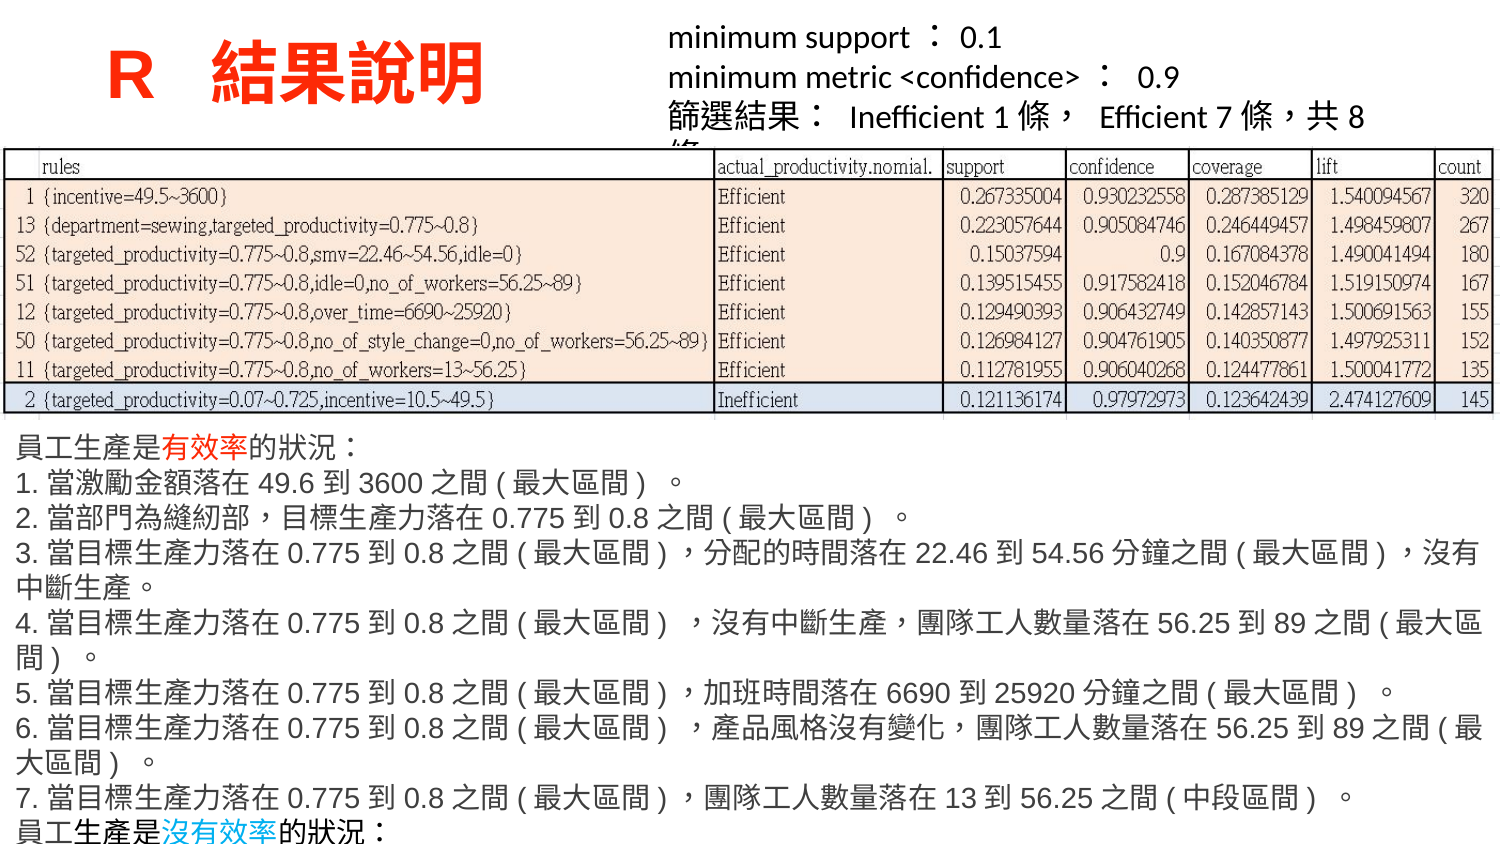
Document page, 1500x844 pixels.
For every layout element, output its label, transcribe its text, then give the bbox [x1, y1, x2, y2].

text_box 員工生產是有效率的狀況： 1.當激勵金額落在49.6到3600之間(最大區間) 。 2.當部門為縫紉部，目標生產力落在0.775到0.8之間(最大區間) 。 3.當目標生產力落在0.775到0.8之間(最大區間)，分配的時間落在22.46到54.56分鐘之間(最大區間)，沒有中斷生產。 4.當目標生產力落在0.775到0.8之間(最大區間) ，沒有中斷生產，團隊工人數量落在56.25到89之間(最大區間) 。 5.當目標生產力落在0.775到0.8之間(最大區間)，加班時間落在6690到25920分鐘之間(最大區間) 。 6.當目標生產力落在0.775到0.8之間(最大區間) ，產品風格沒有變化，團隊工人數量落在56.25到89之間(最大區間) 。 7.當目標生產力落在0.775到0.8之間(最大區間)，團隊工人數量落在13到56.25之間(中段區間) 。 員工生產是沒有效率的狀況： 1.當目標生產力落在0.07到0.725之間(最小區間)，激勵金額落在10.5到49.5之間(中段的區間)。 [0, 426, 1500, 844]
text_box minimum support：0.1 minimum metric <confidence>： 0.9 篩選結果： Inefficient 1條， Efficient 7條，共8條 [652, 0, 1385, 144]
text_box R 結果說明 [94, 33, 529, 121]
picture [0, 145, 1500, 420]
